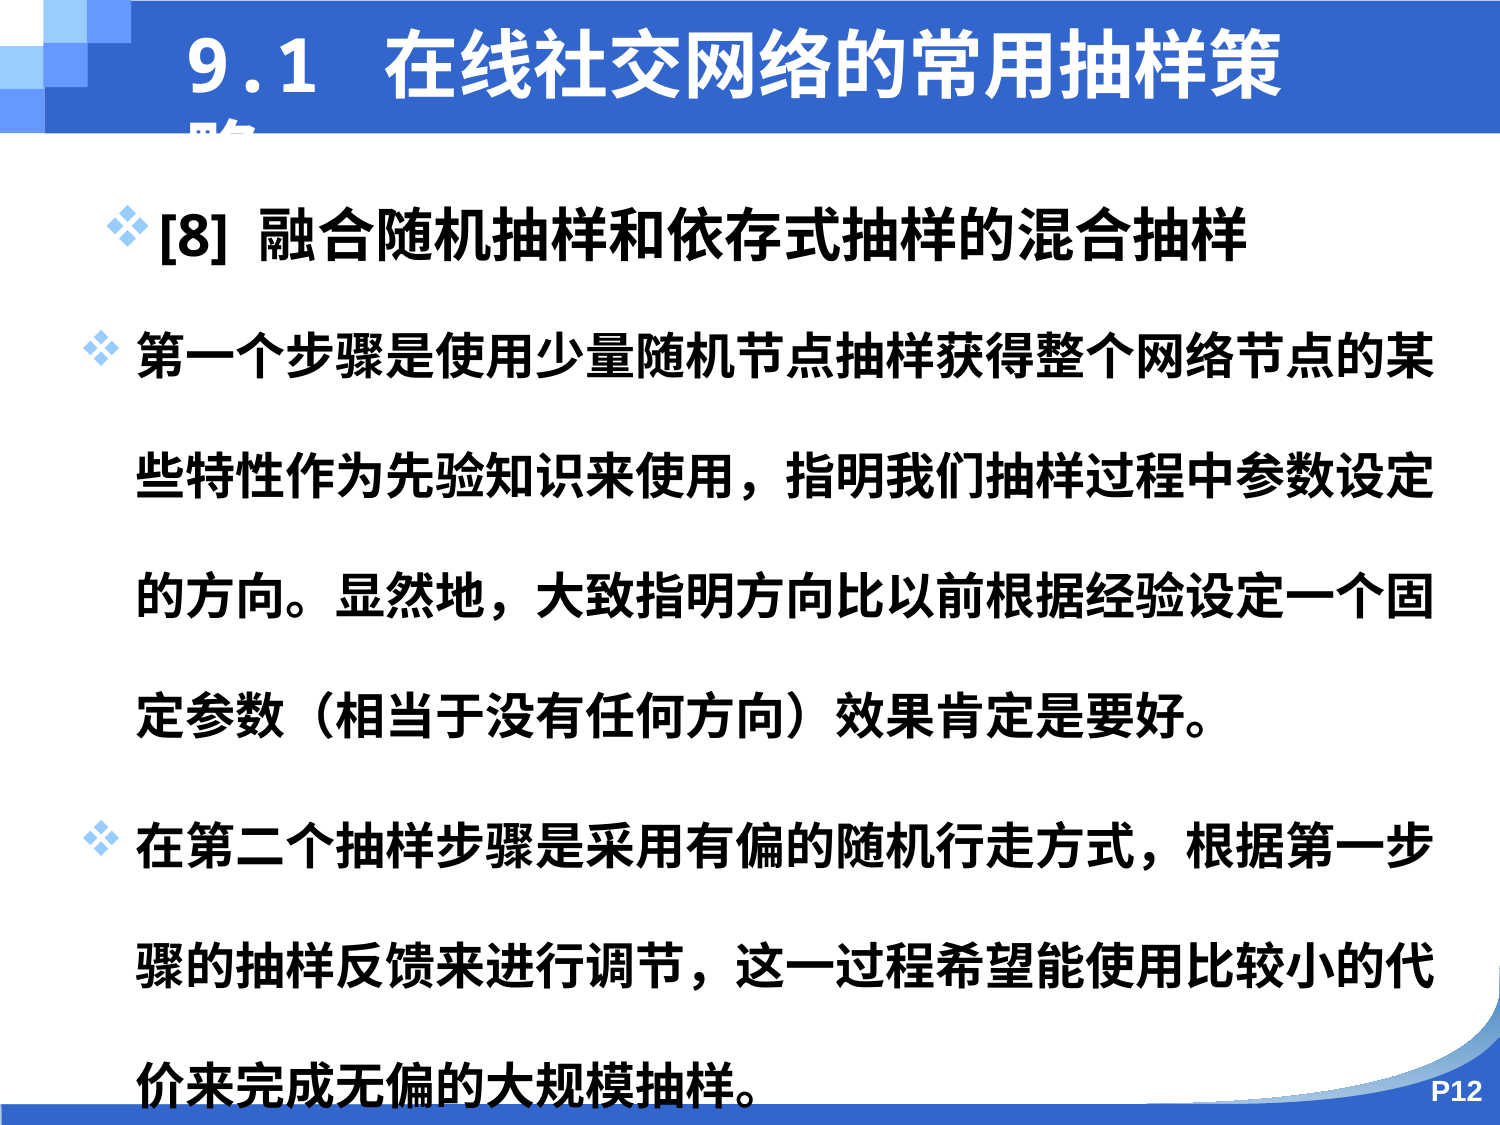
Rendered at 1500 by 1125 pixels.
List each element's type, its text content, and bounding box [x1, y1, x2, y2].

text_box 9.1 在线社交网络的常用抽样策略 [171, 10, 1353, 121]
text_box 第一个步骤是使用少量随机节点抽样获得整个网络节点的某些特性作为先验知识来使用，指明我们抽样过程中参数设定的方向。显然地，大致指明方向比以前根据经验设定一个固定参数（相当于没有任何方向）效果肯定是要好。 在第二个抽样步骤是采用有偏的随机行走方式，根据第一步骤的抽样反馈来进行调节，这一过程希望能使用比较小的代价来完成无偏的大规模抽样。 [64, 256, 1460, 1119]
text_box [8] 融合随机抽样和依存式抽样的混合抽样 [86, 121, 1437, 256]
slide_number P12 [1460, 1065, 1500, 1118]
